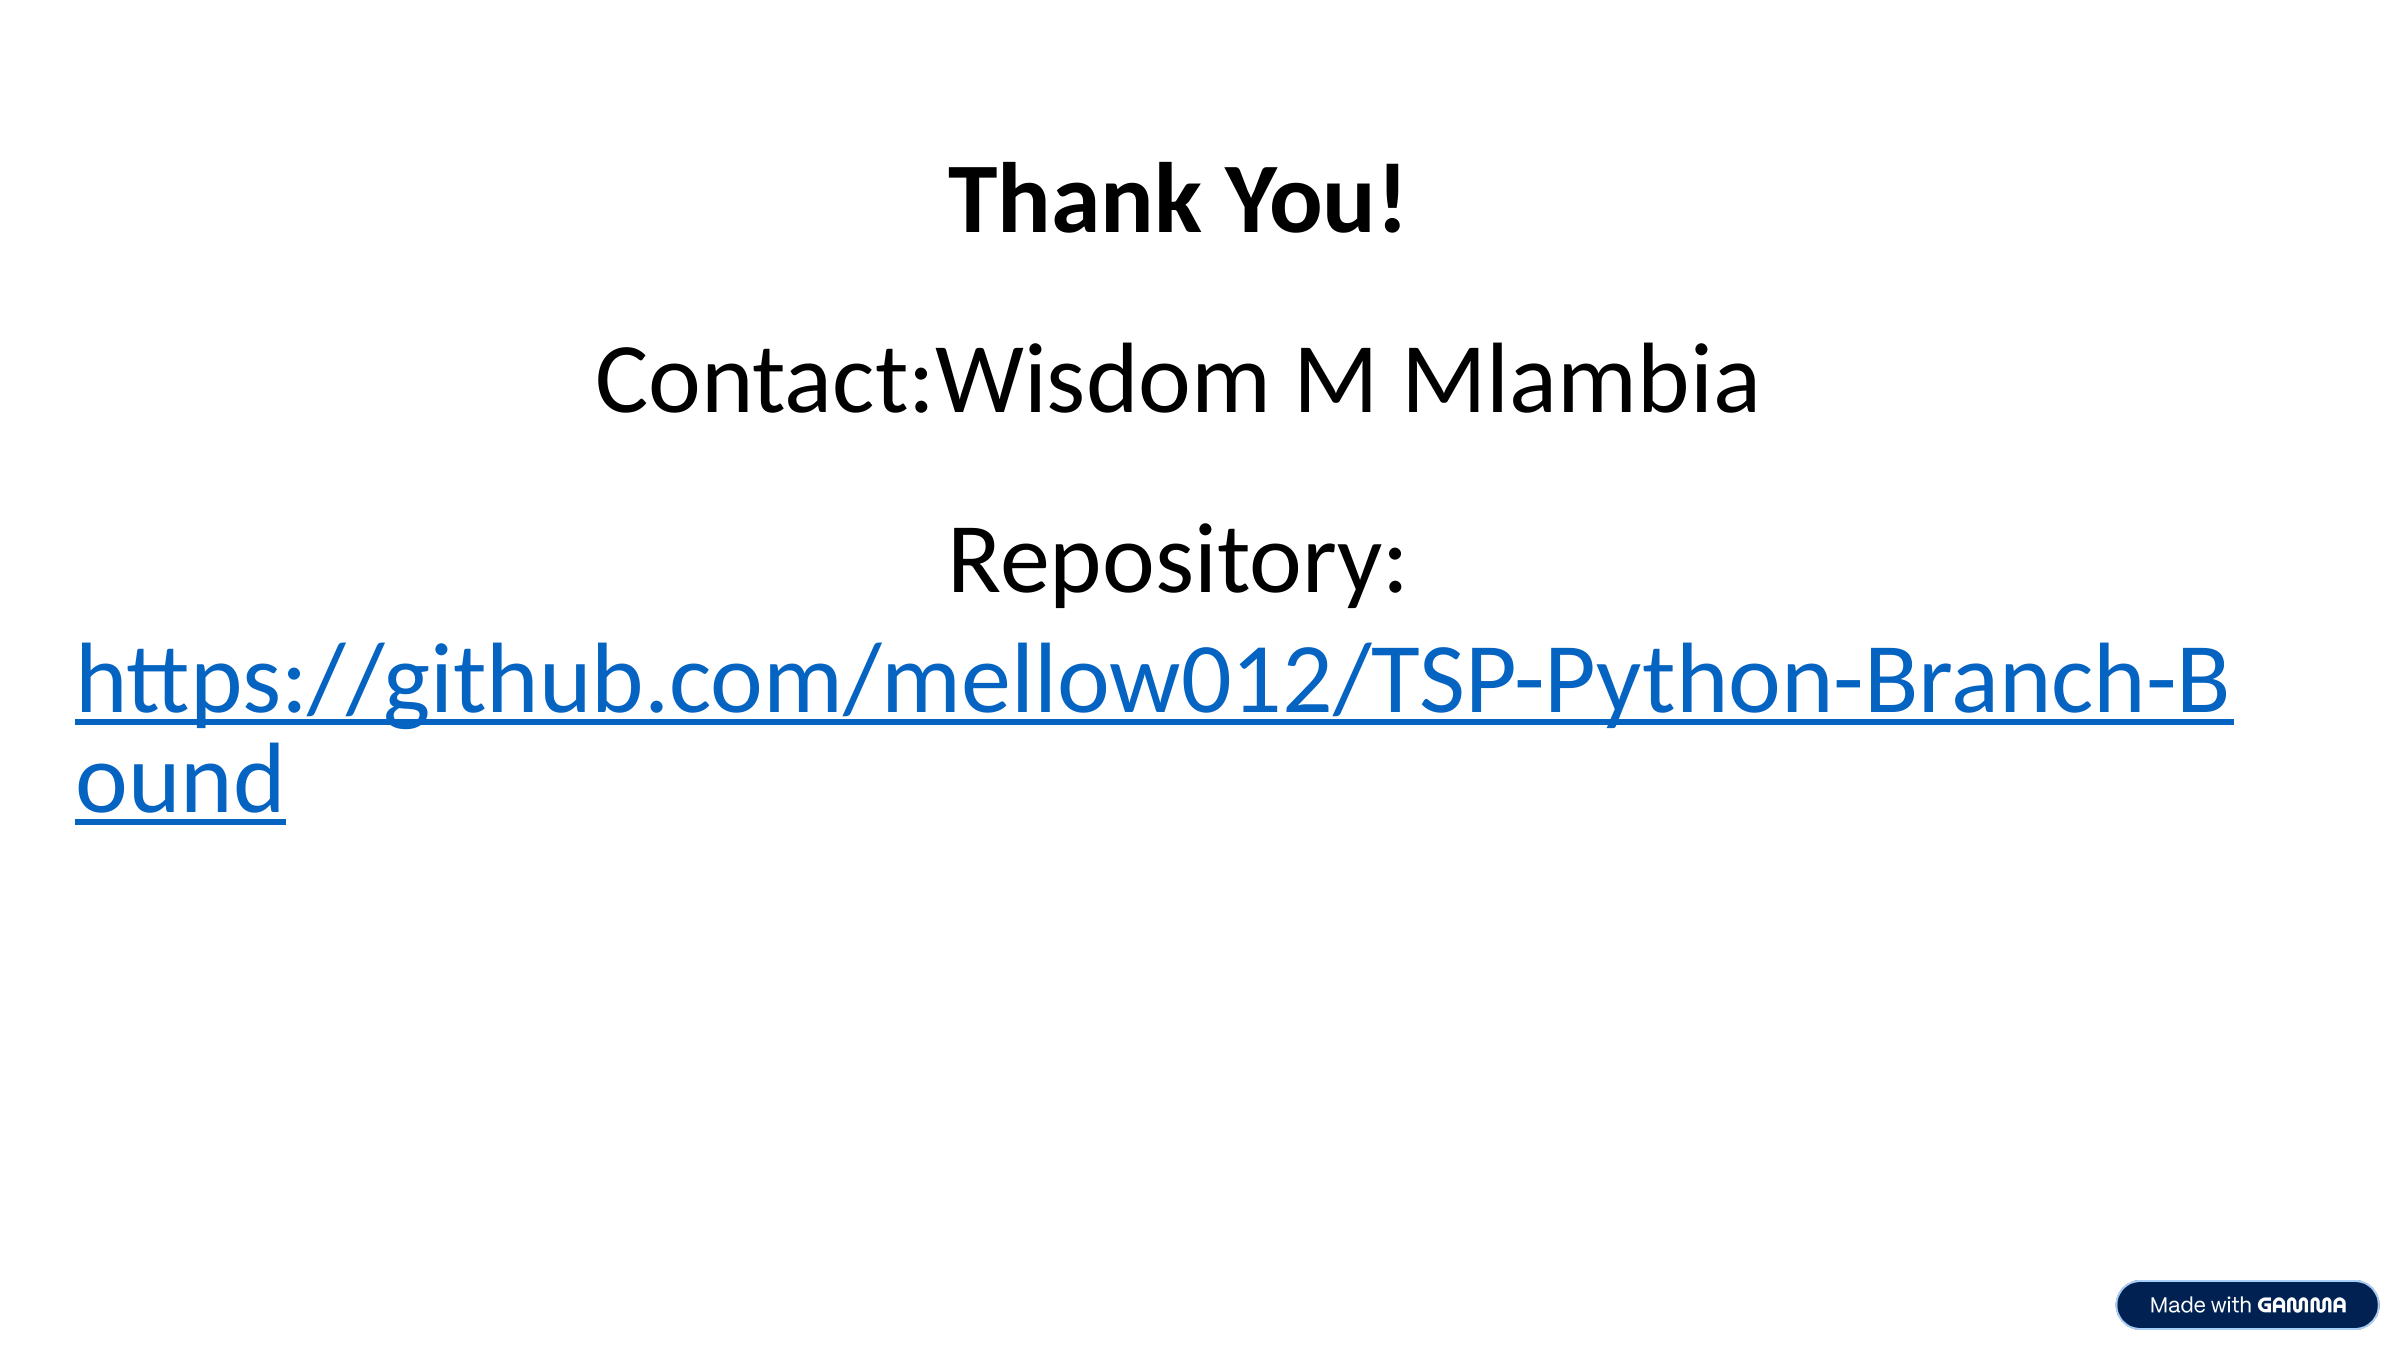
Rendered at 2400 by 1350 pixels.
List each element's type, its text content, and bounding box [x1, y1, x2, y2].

picture [2106, 1271, 2389, 1339]
text_box Thank You! Contact:Wisdom M Mlambia Repository:https://github.com/mellow012/TSP-Python-Branch-Bound [60, 125, 2298, 1164]
